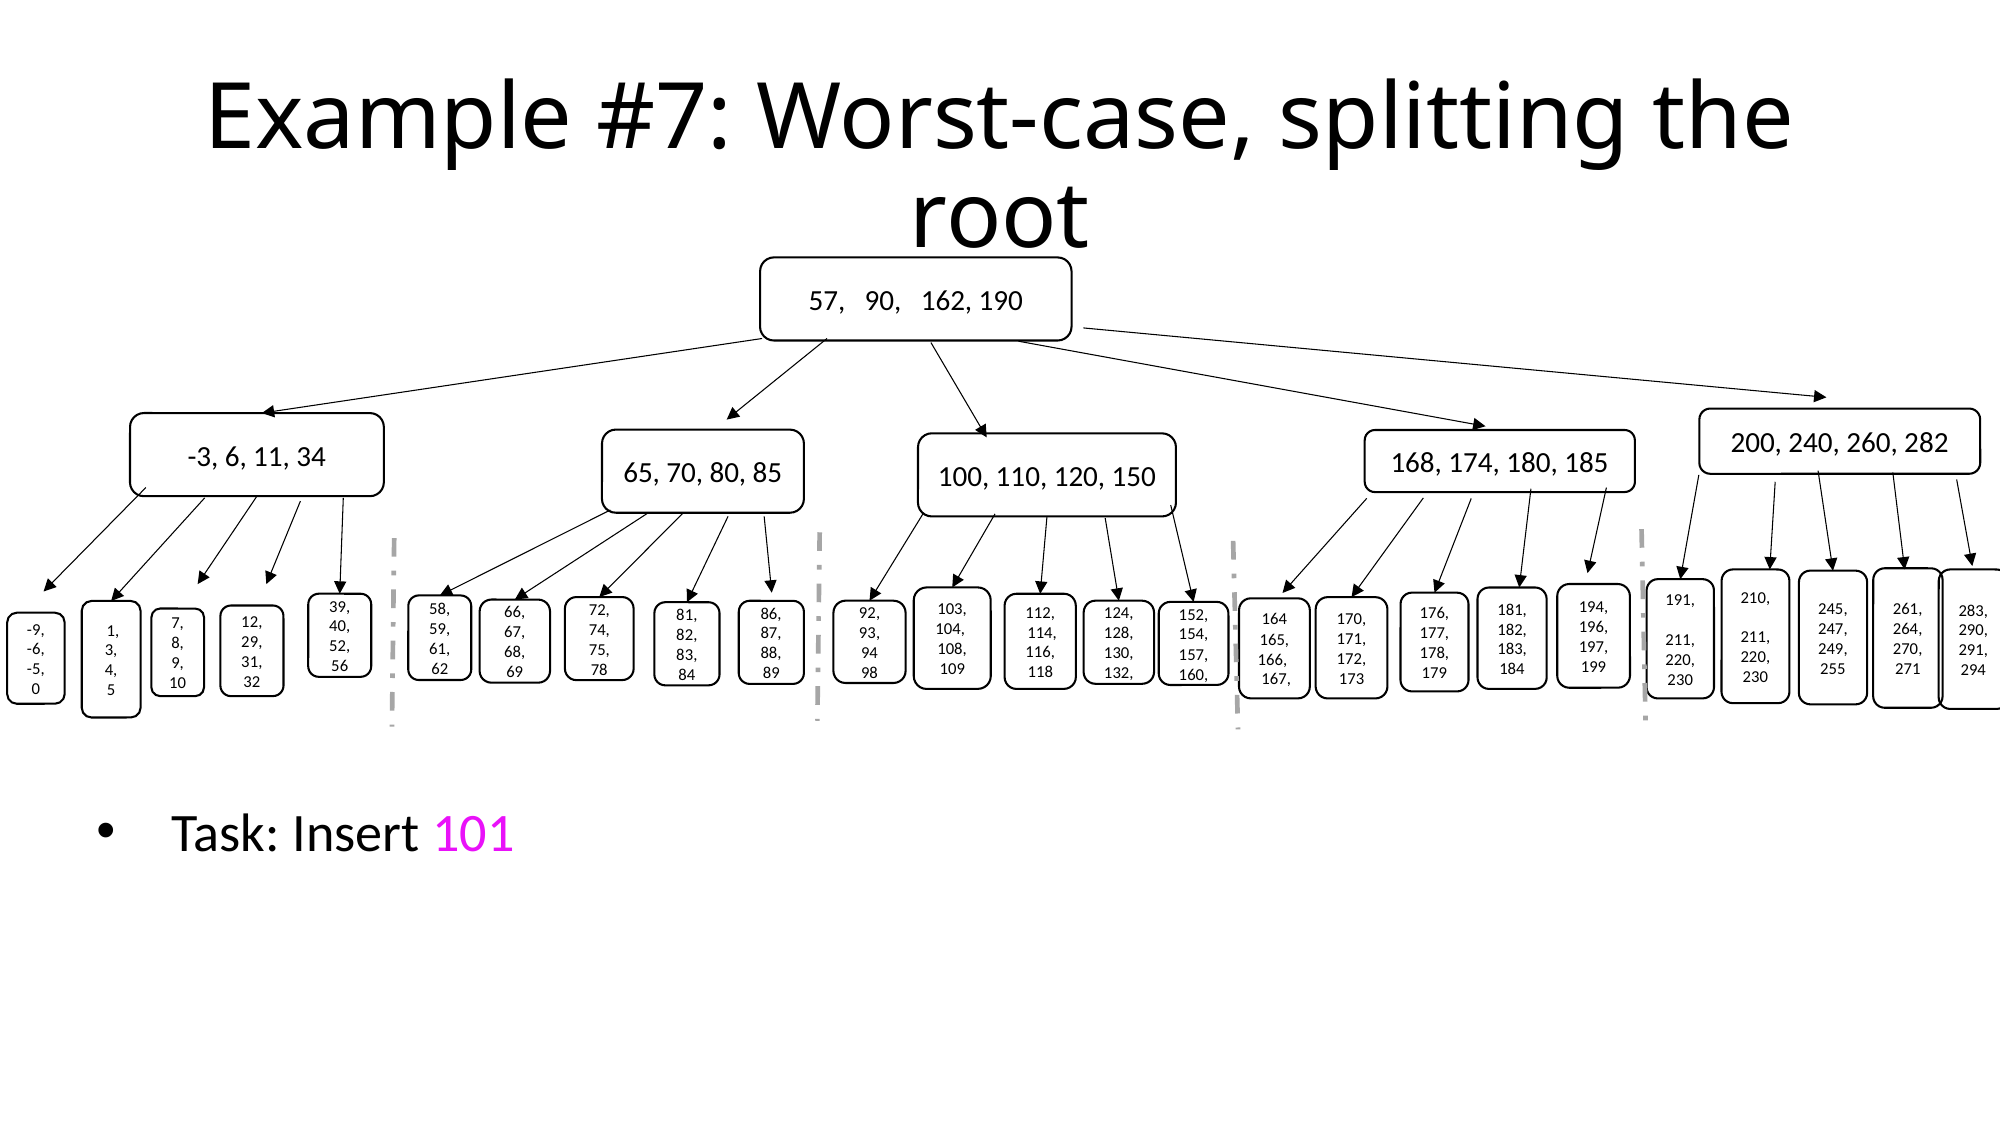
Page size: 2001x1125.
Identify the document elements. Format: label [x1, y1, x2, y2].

text_box [43, 256, 1827, 719]
text_box [1556, 582, 1632, 689]
text_box [219, 604, 285, 698]
text_box [1956, 479, 1973, 567]
text_box [1720, 481, 1791, 705]
text_box [266, 501, 301, 585]
text_box [737, 599, 805, 685]
text_box [1282, 497, 1472, 700]
text_box [81, 790, 1890, 870]
text_box [1698, 407, 2000, 710]
text_box [391, 538, 395, 727]
text_box [407, 428, 805, 684]
text_box [653, 516, 729, 687]
text_box [1641, 474, 1716, 727]
text_box [764, 516, 772, 593]
text_box [150, 607, 206, 698]
title [137, 59, 1863, 278]
text_box [1233, 540, 1311, 730]
text_box [6, 611, 66, 705]
text_box [1363, 428, 1636, 690]
